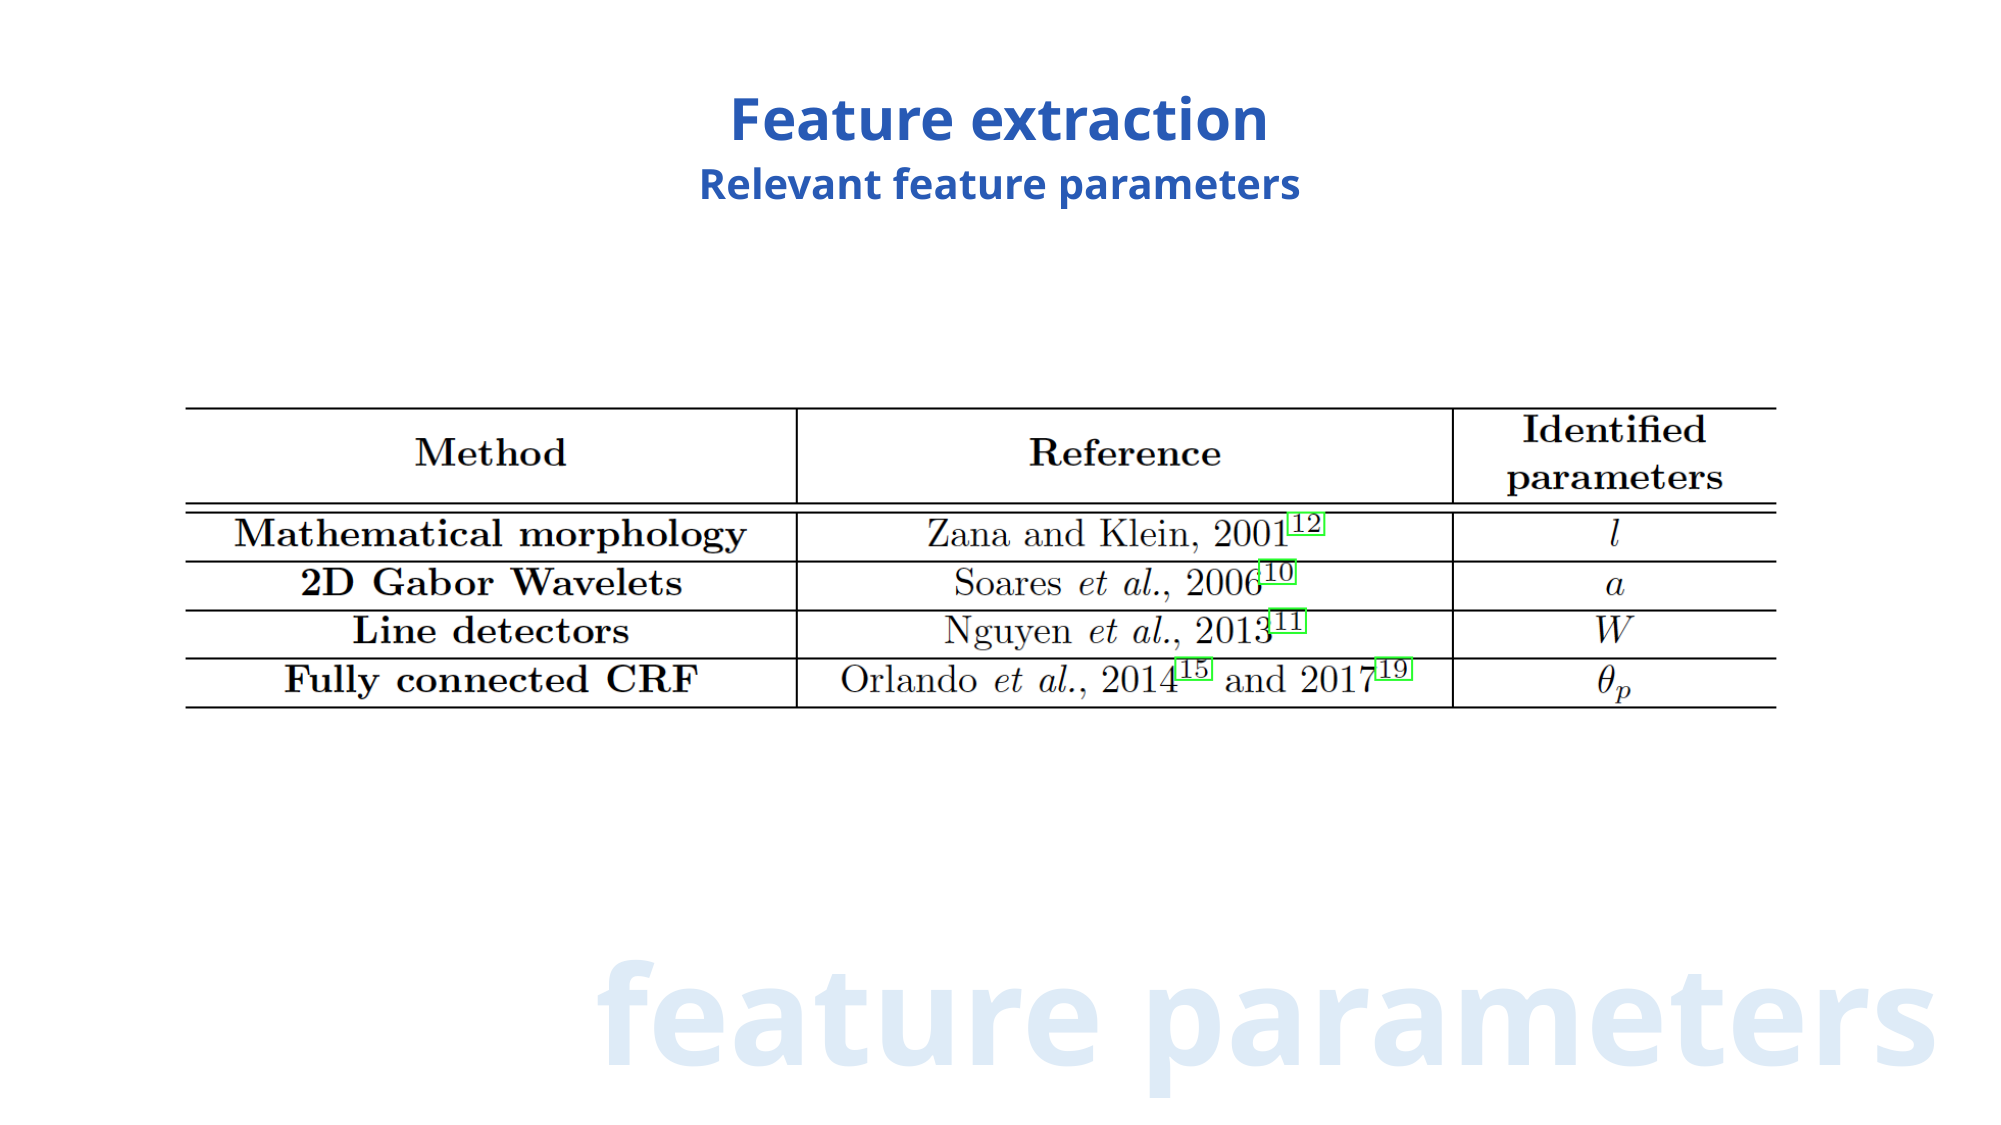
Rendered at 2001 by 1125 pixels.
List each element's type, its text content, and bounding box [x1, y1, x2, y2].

text_box feature parameters [351, 920, 1956, 1101]
text_box Relevant feature parameters [566, 150, 1434, 215]
text_box Feature extraction [0, 74, 2000, 160]
picture [156, 383, 1807, 735]
